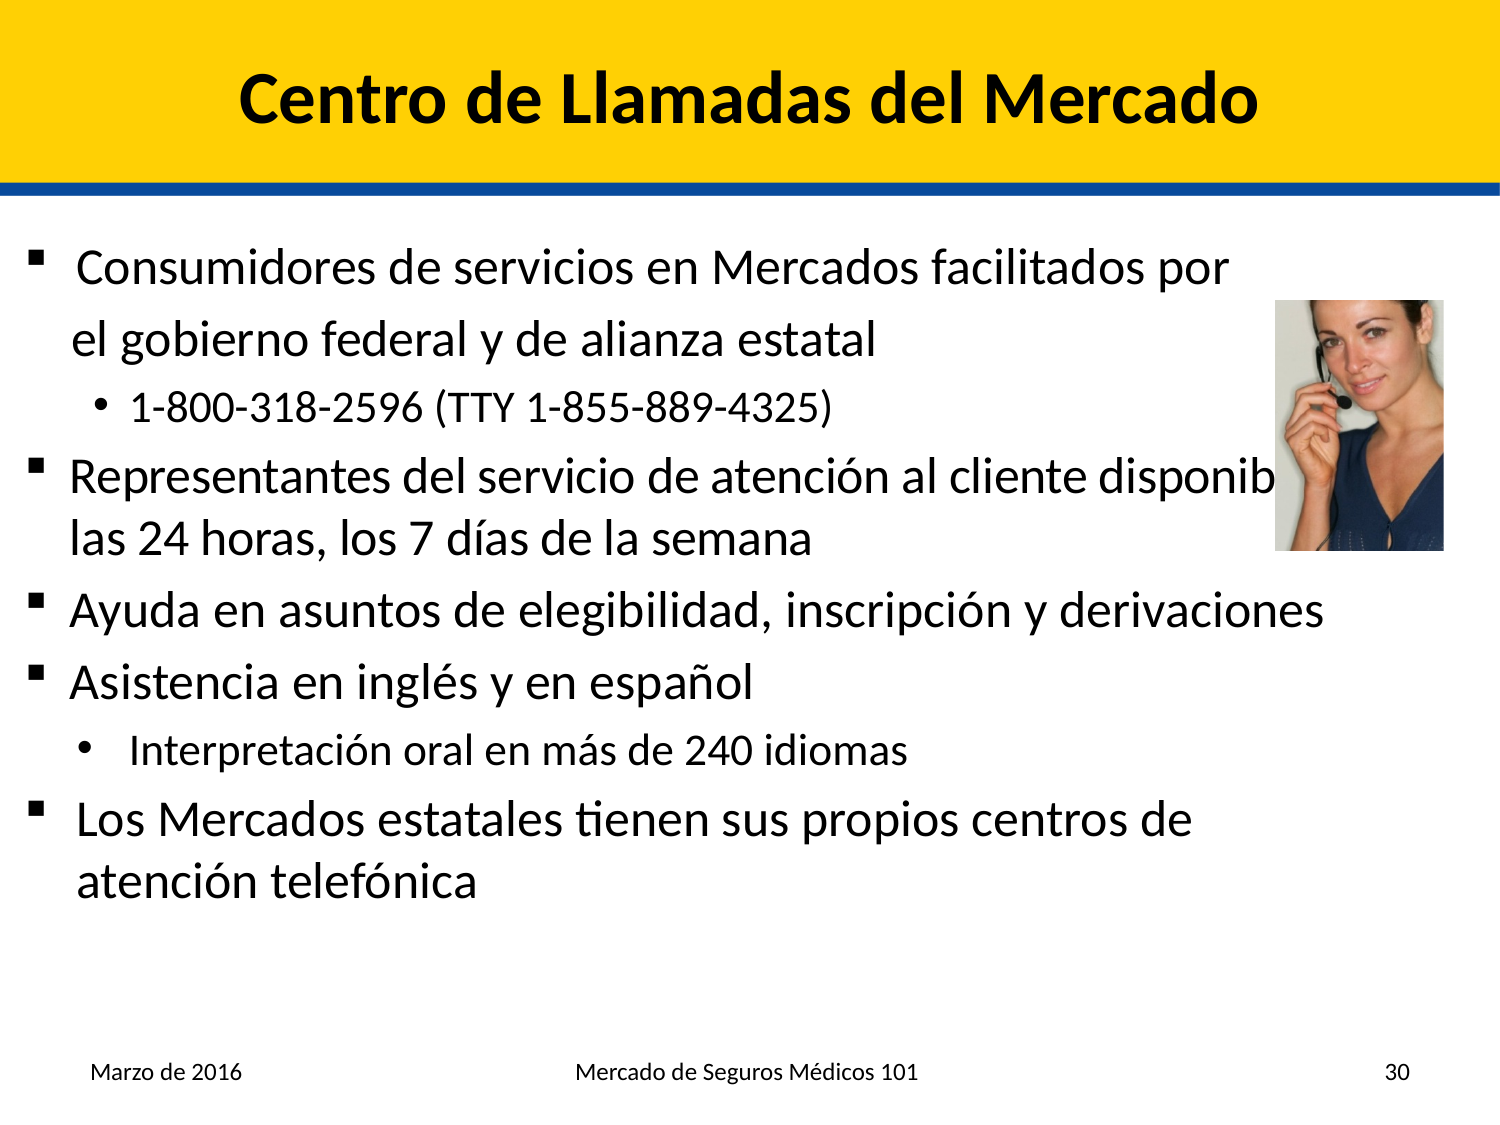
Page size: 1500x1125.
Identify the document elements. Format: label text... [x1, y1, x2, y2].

title Centro de Llamadas del Mercado [0, 0, 1500, 188]
picture [1274, 300, 1444, 551]
footer Mercado de Seguros Médicos 101 [425, 1040, 1074, 1100]
slide_number 30 [1074, 1040, 1425, 1100]
slide_number Marzo de 2016 [75, 1040, 425, 1100]
list Consumidores de servicios en Mercados facilitados por el gobierno federal y de alianza estatal 1-800-318-2596 (TTY 1-855-889-4325) Representantes del servicio de atención al cliente disponibles las 24 horas, los 7 días de la semana Ayuda en asuntos de elegibilidad, inscripción y derivaciones Asistencia en inglés y en español Interpretación oral en más de 240 idiomas Los Mercados estatales tienen sus propios centros de atención telefónica [9, 224, 1360, 968]
